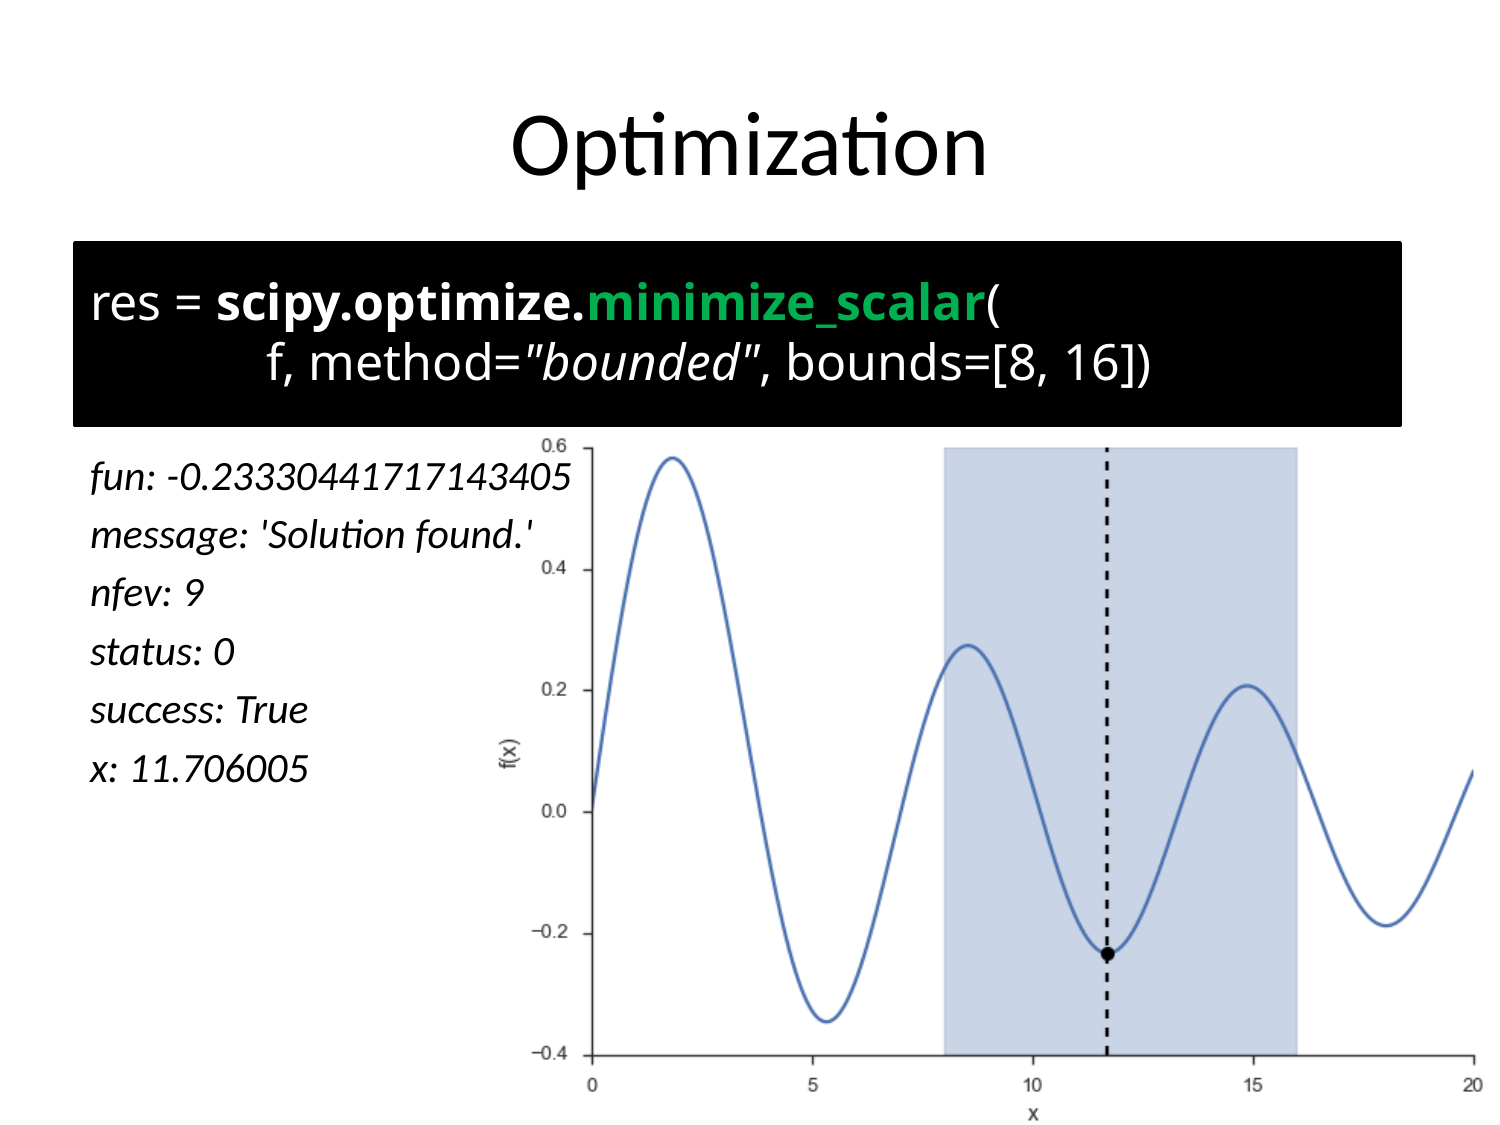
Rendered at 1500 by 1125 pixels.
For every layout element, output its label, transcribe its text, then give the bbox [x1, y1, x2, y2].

title Optimization [75, 45, 1425, 233]
text_box [73, 241, 1402, 427]
list res = scipy.optimize.minimize_scalar( f, method="bounded", bounds=[8, 16]) fun: -0.23330441717143405 message: 'Solution found.' nfev: 9 status: 0 success: True x: 11.706005 [75, 262, 1425, 1005]
picture [489, 428, 1495, 1125]
